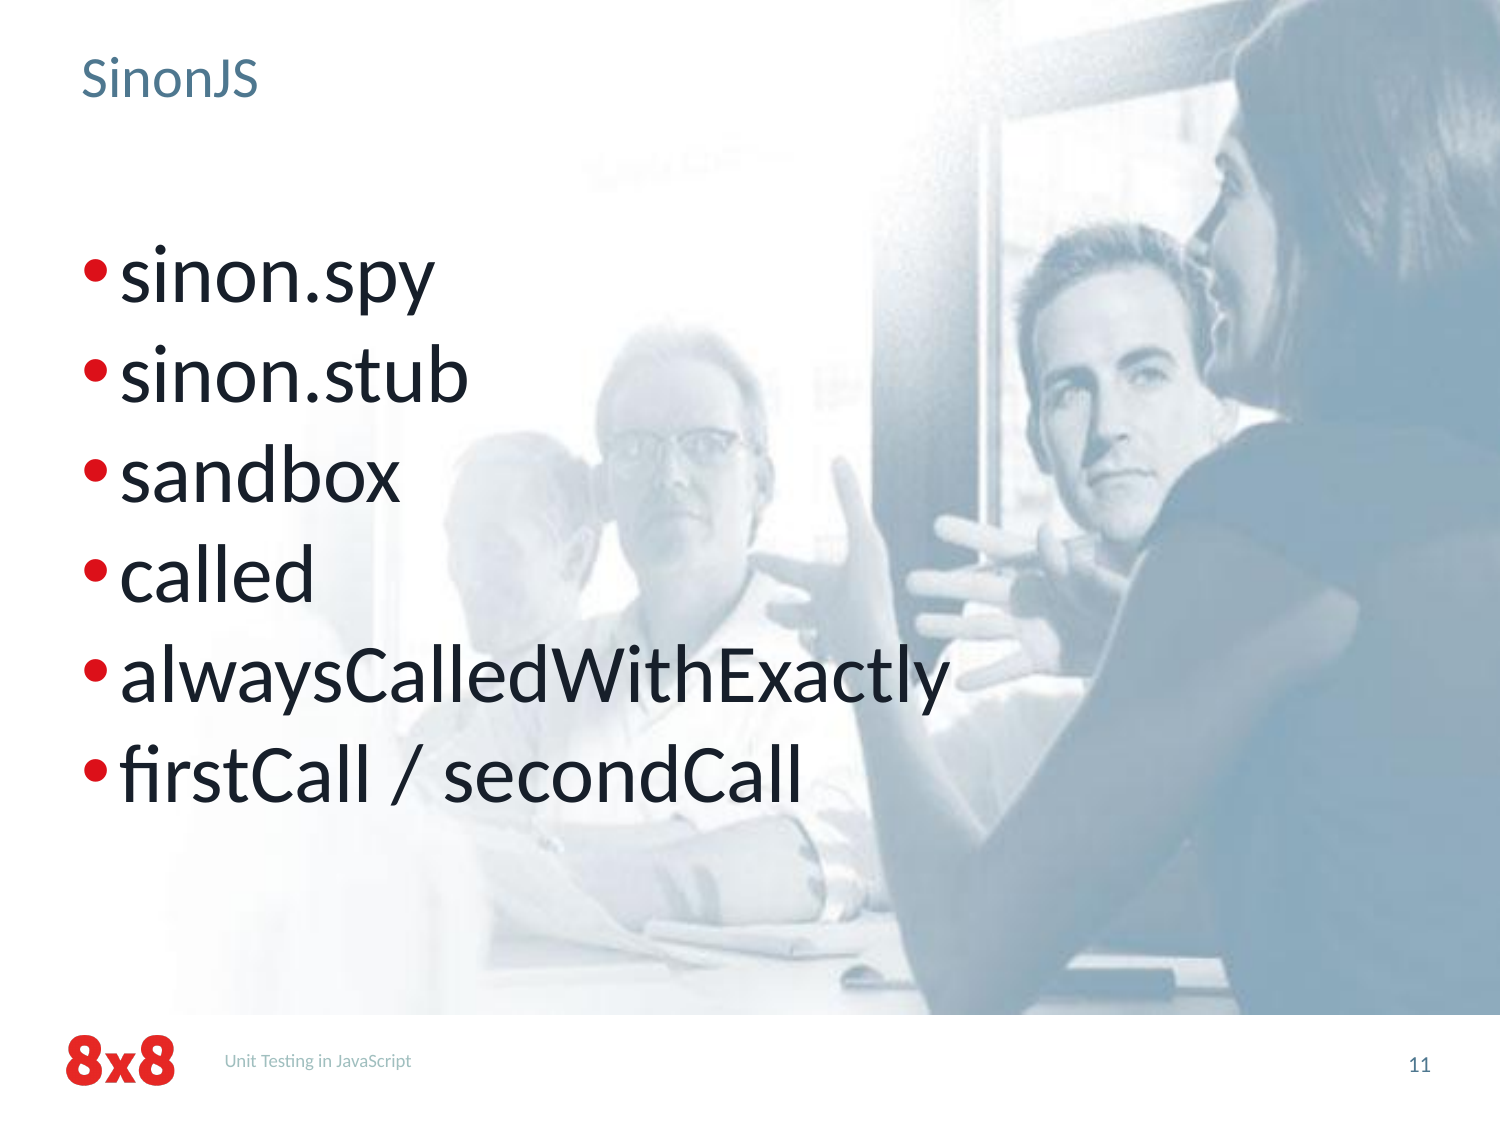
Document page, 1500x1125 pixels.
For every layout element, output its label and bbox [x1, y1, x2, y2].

picture [63, 1032, 177, 1088]
text_box [0, 0, 1500, 1019]
